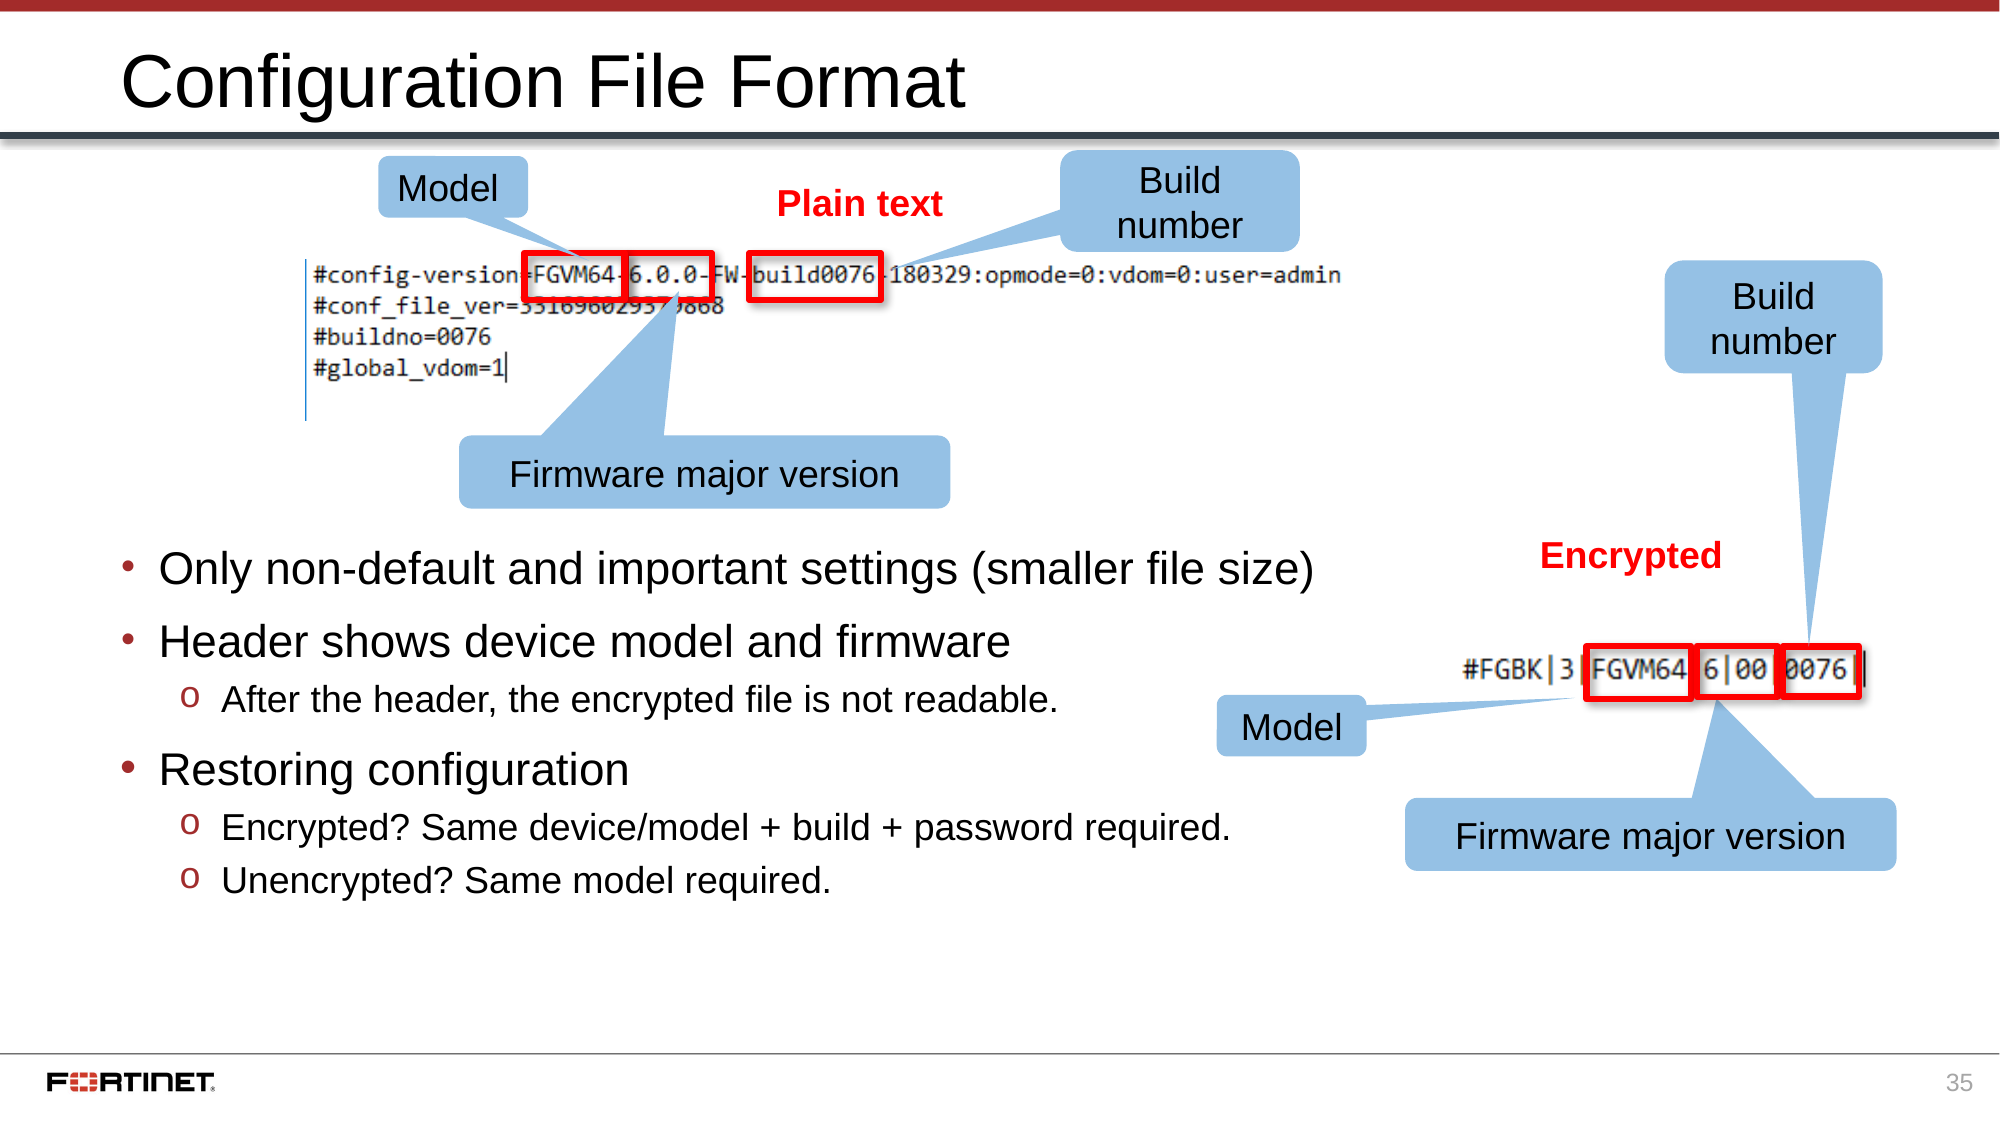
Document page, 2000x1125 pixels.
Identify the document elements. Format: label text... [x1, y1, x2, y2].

text_box Build number [925, 150, 1300, 257]
text_box Model [1216, 694, 1450, 757]
text_box Encrypted [1519, 520, 1744, 586]
text_box Build number [1664, 260, 1883, 625]
text_box [524, 252, 575, 257]
text_box Plain text [756, 168, 964, 234]
list Only non-default and important settings (smaller file size) Header shows device model and firmware After the header, the encrypted file is not readable. Restoring configuration Encrypted? Same device/model + build + password required. Unencrypted? Same model required. [99, 160, 1878, 1036]
text_box [574, 252, 625, 257]
picture [0, 0, 2000, 1125]
text_box Model [378, 155, 582, 257]
text_box [631, 253, 712, 257]
text_box Firmware major version [459, 429, 951, 509]
text_box [749, 253, 881, 257]
title Configuration File Format [99, 14, 1878, 135]
text_box Firmware major version [1405, 740, 1897, 871]
